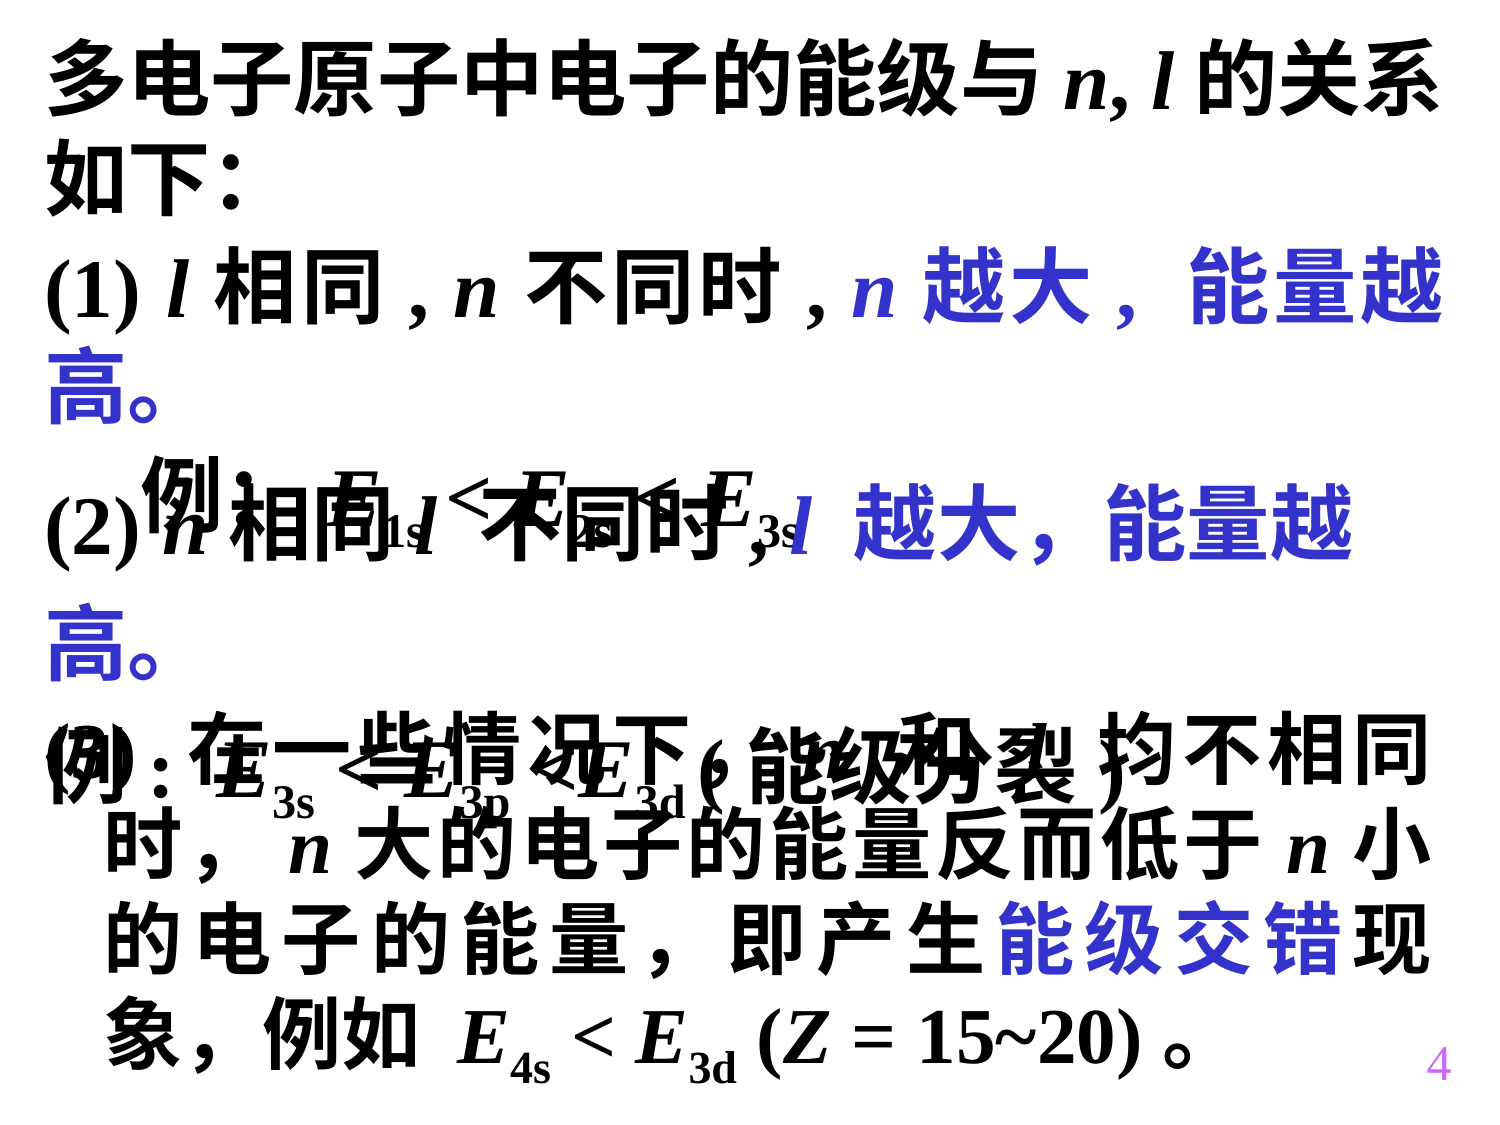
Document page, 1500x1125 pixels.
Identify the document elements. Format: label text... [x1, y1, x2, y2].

text_box 多电子原子中电子的能级与n, l的关系如下： (1) l相同, n不同时, n越大, 能量越高。 例：E1s < E2s < E3s [29, 18, 1459, 564]
text_box (3) 在一些情况下，n 和 l 均不相同时，n大的电子的能量反而低于n小的电子的能量，即产生能级交错现象，例如 E4s < E3d (Z = 15~20)。 [29, 692, 1447, 1094]
text_box (2) n相同l 不同时, l 越大，能量越高。 例: E3s < E3p <E3d (能级分裂) [29, 444, 1448, 836]
